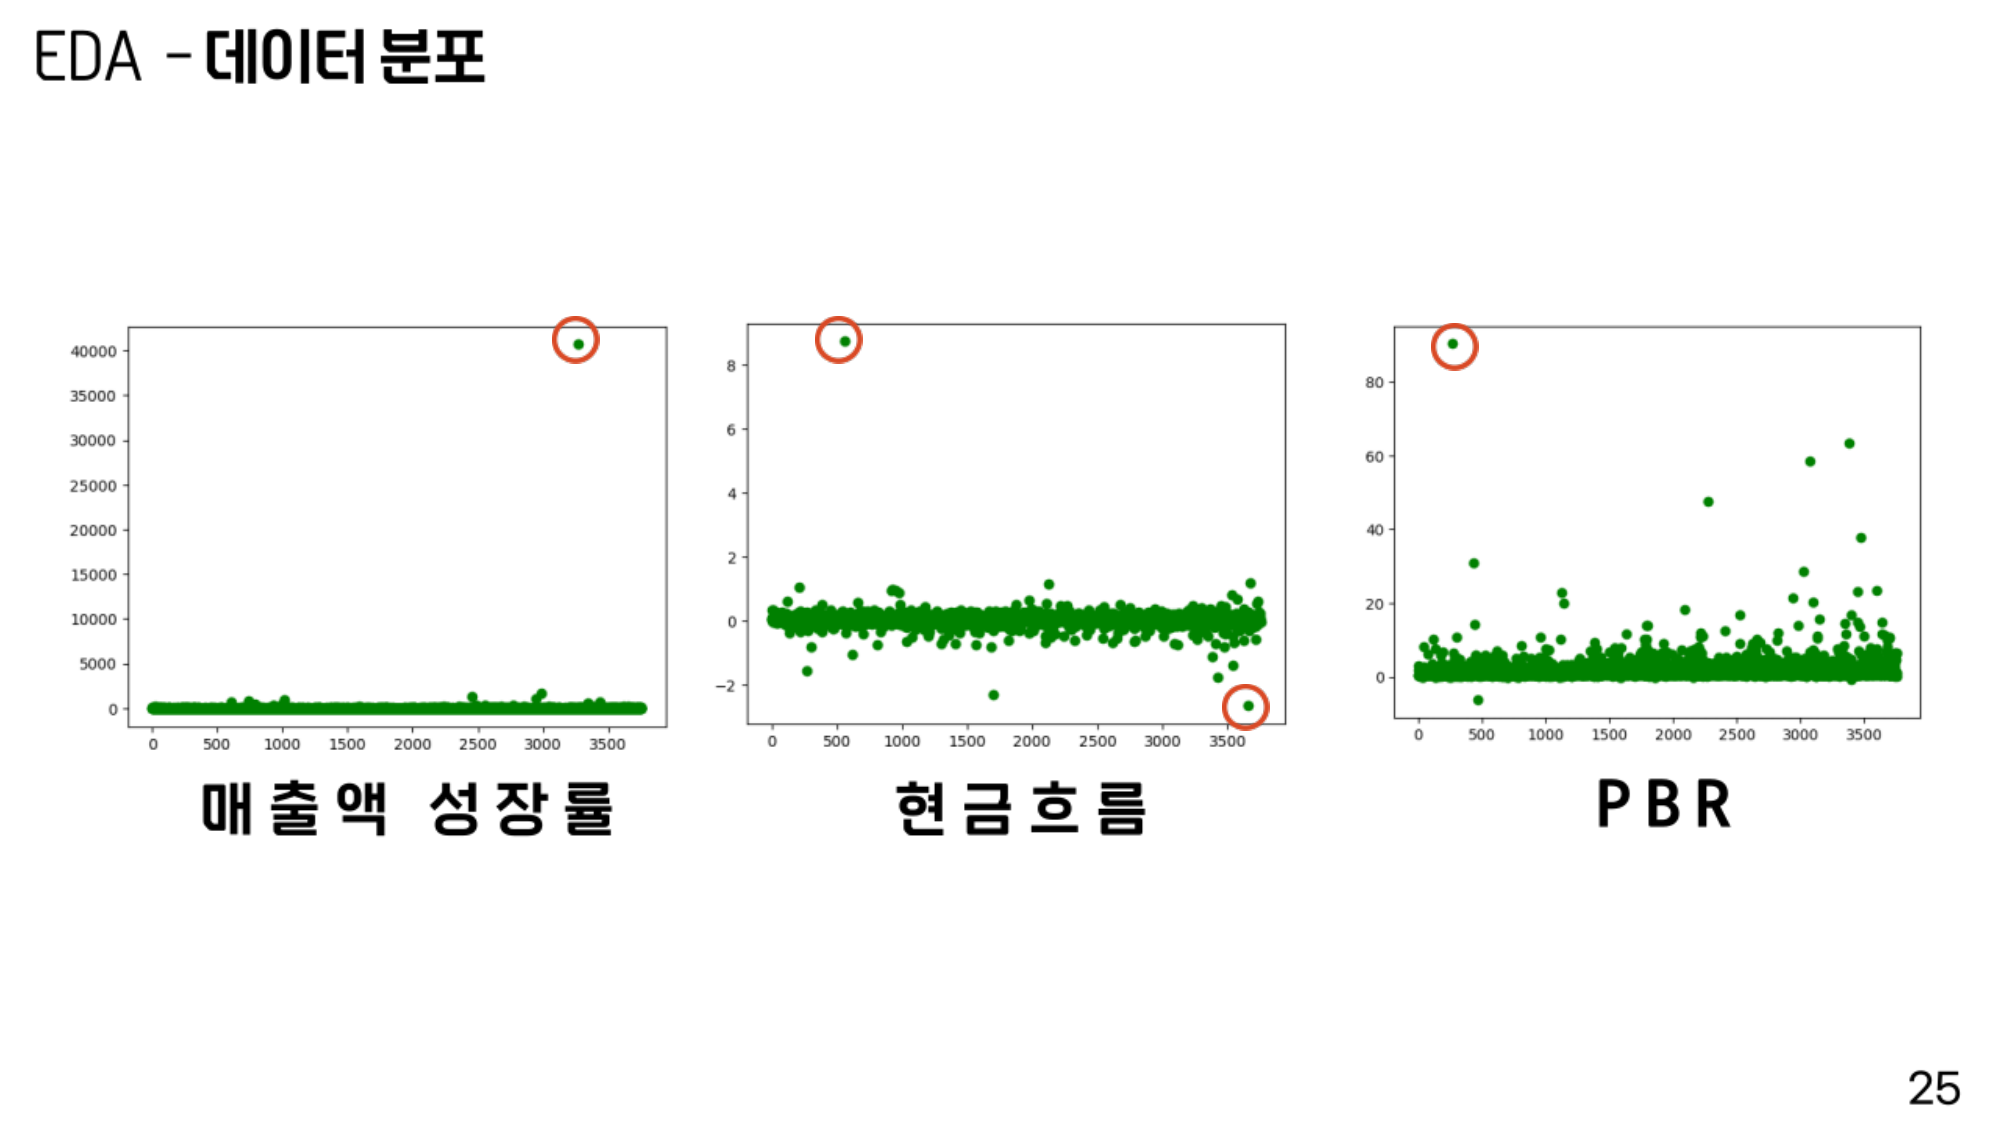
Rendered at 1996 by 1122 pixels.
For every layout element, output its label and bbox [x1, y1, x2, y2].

text_box [1222, 683, 1270, 732]
text_box [704, 313, 1296, 762]
text_box [1431, 323, 1479, 371]
picture [184, 754, 641, 864]
picture [0, 0, 522, 115]
picture [1516, 749, 1766, 856]
picture [1869, 1058, 1982, 1122]
text_box [815, 316, 863, 364]
text_box [1354, 316, 1931, 755]
text_box [552, 316, 600, 364]
text_box [58, 316, 676, 765]
picture [873, 754, 1177, 864]
